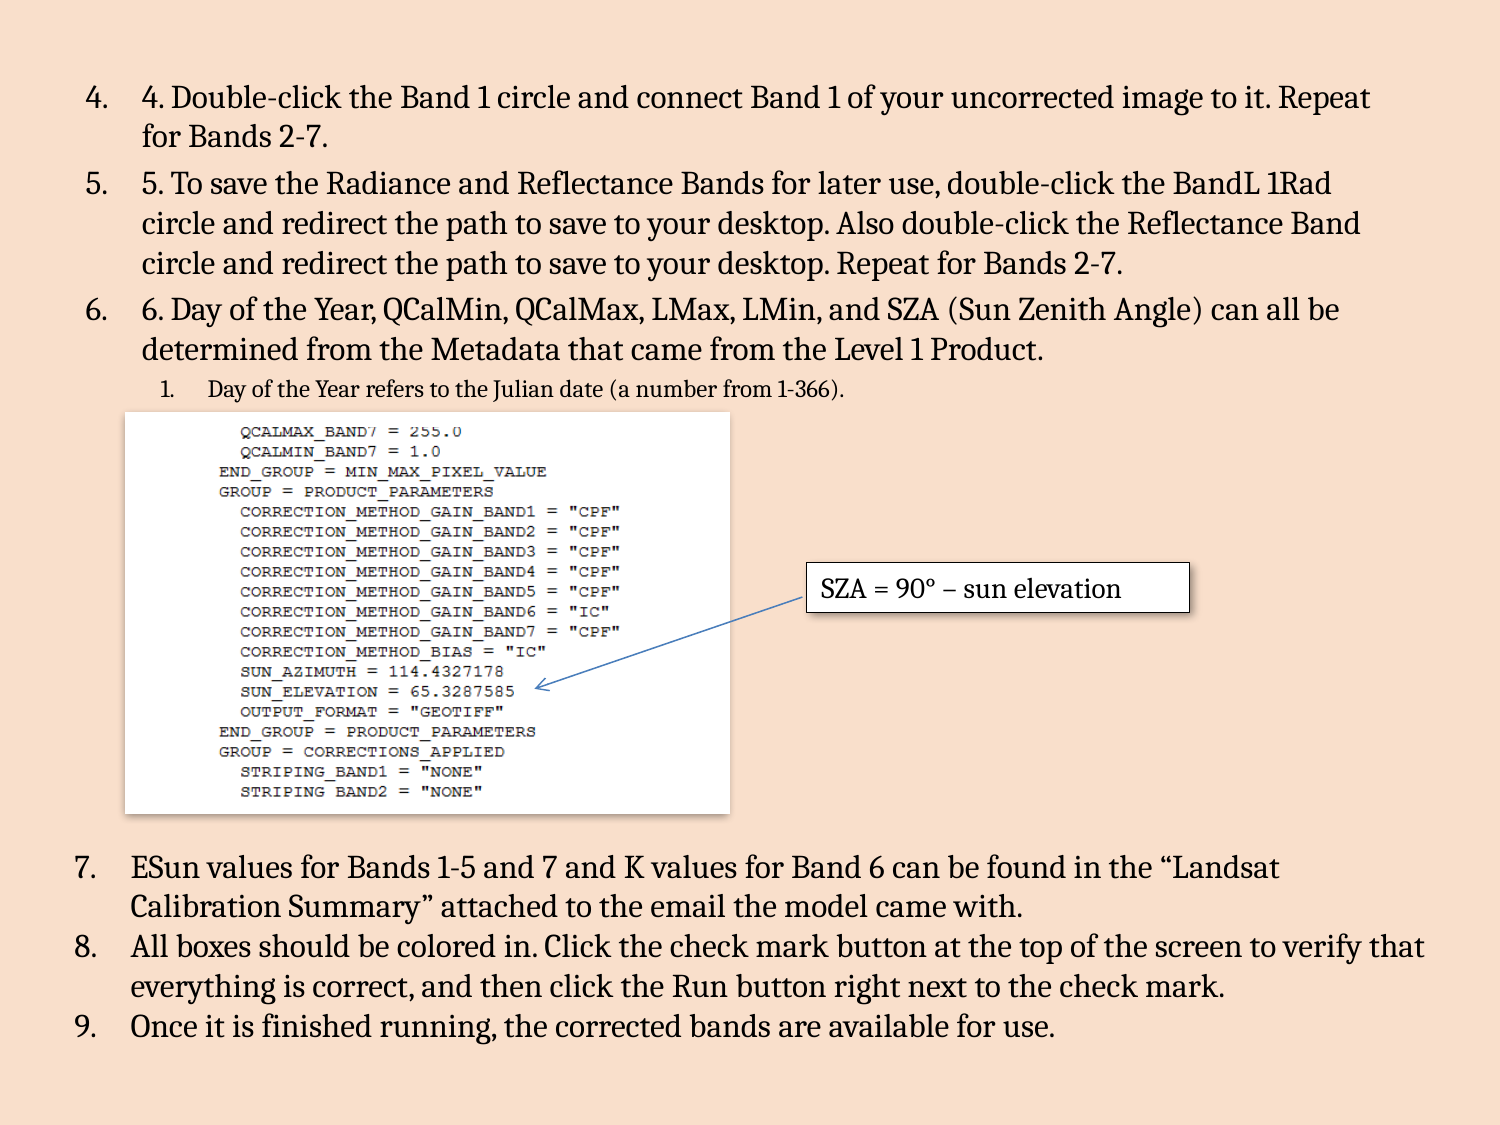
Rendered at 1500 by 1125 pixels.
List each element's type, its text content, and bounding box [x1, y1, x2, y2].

list 4. Double-click the Band 1 circle and connect Band 1 of your uncorrected image to it. Repeat for Bands 2-7. 5. To save the Radiance and Reflectance Bands for later use, double-click the BandL 1Rad circle and redirect the path to save to your desktop. Also double-click the Reflectance Band circle and redirect the path to save to your desktop. Repeat for Bands 2-7. 6. Day of the Year, QCalMin, QCalMax, LMax, LMin, and SZA (Sun Zenith Angle) can all be determined from the Metadata that came from the Level 1 Product. Day of the Year refers to the Julian date (a number from 1-366). [70, 67, 1421, 416]
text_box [534, 596, 803, 690]
text_box SZA = 90° – sun elevation [805, 560, 1192, 614]
picture [139, 426, 716, 800]
text_box ESun values for Bands 1-5 and 7 and K values for Band 6 can be found in the “Landsat Calibration Summary” attached to the email the model came with. All boxes should be colored in. Click the check mark button at the top of the screen to verify that everything is correct, and then click the Run button right next to the check mark. Once it is finished running, the corrected bands are available for use. [59, 837, 1449, 1052]
